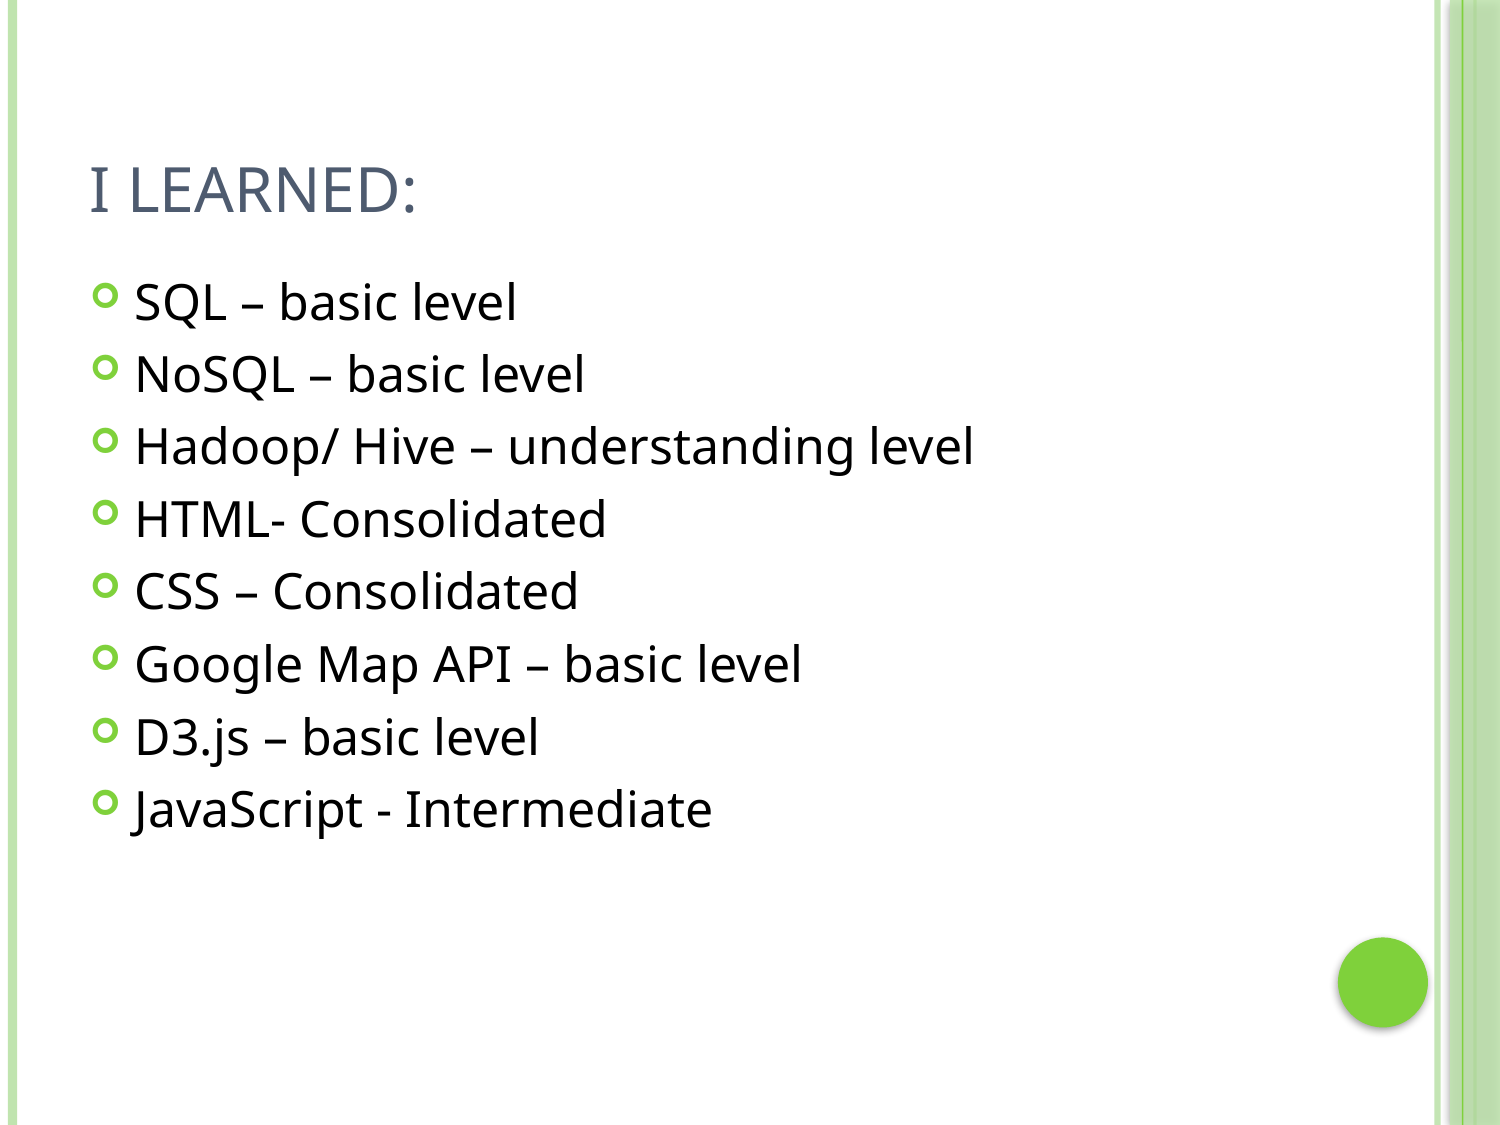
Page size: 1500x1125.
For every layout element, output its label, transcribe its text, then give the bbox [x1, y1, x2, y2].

title I learned: [75, 45, 1300, 233]
list SQL – basic level NoSQL – basic level Hadoop/ Hive – understanding level HTML- Consolidated CSS – Consolidated Google Map API – basic level D3.js – basic level JavaScript - Intermediate [75, 262, 1300, 1062]
